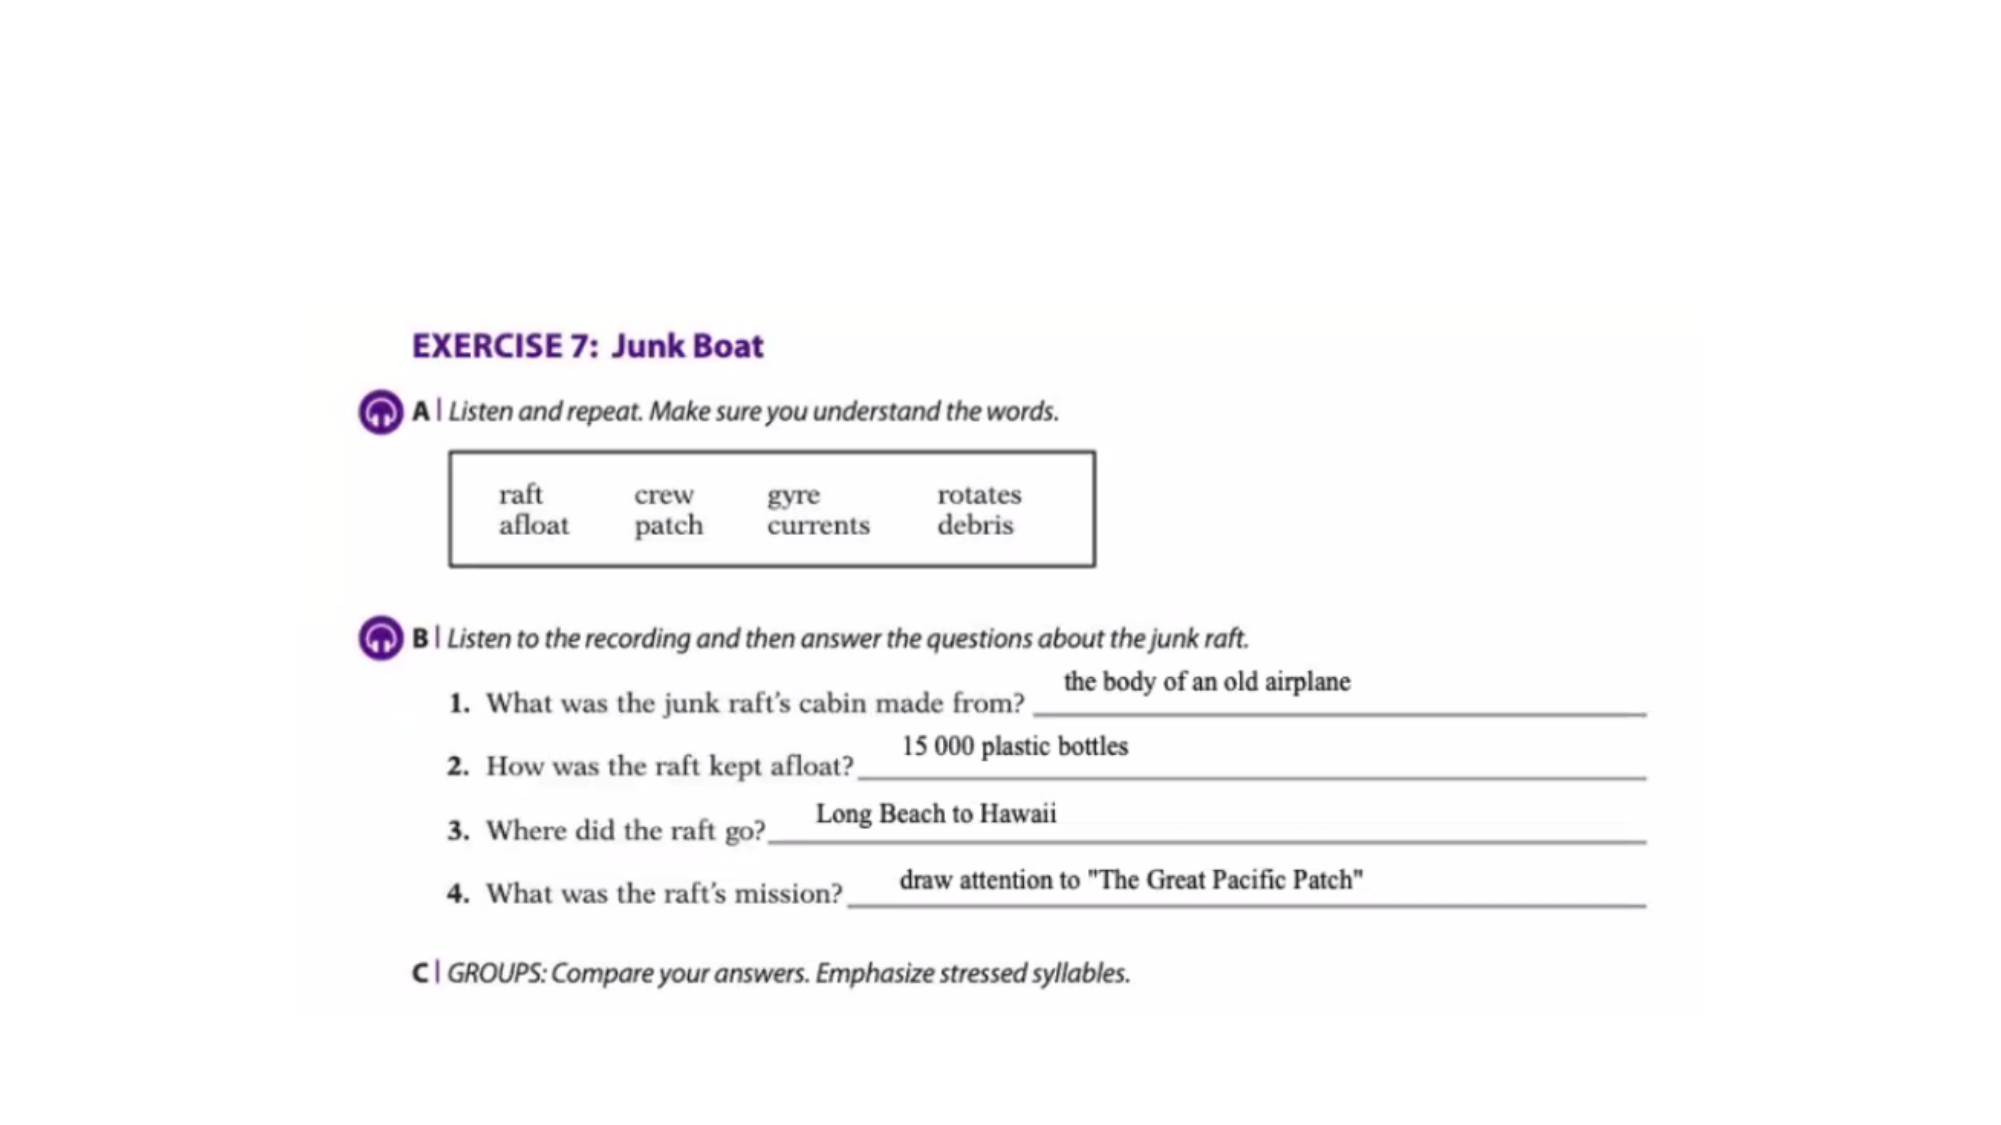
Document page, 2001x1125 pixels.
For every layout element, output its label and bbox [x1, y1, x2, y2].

list [298, 299, 1702, 1014]
